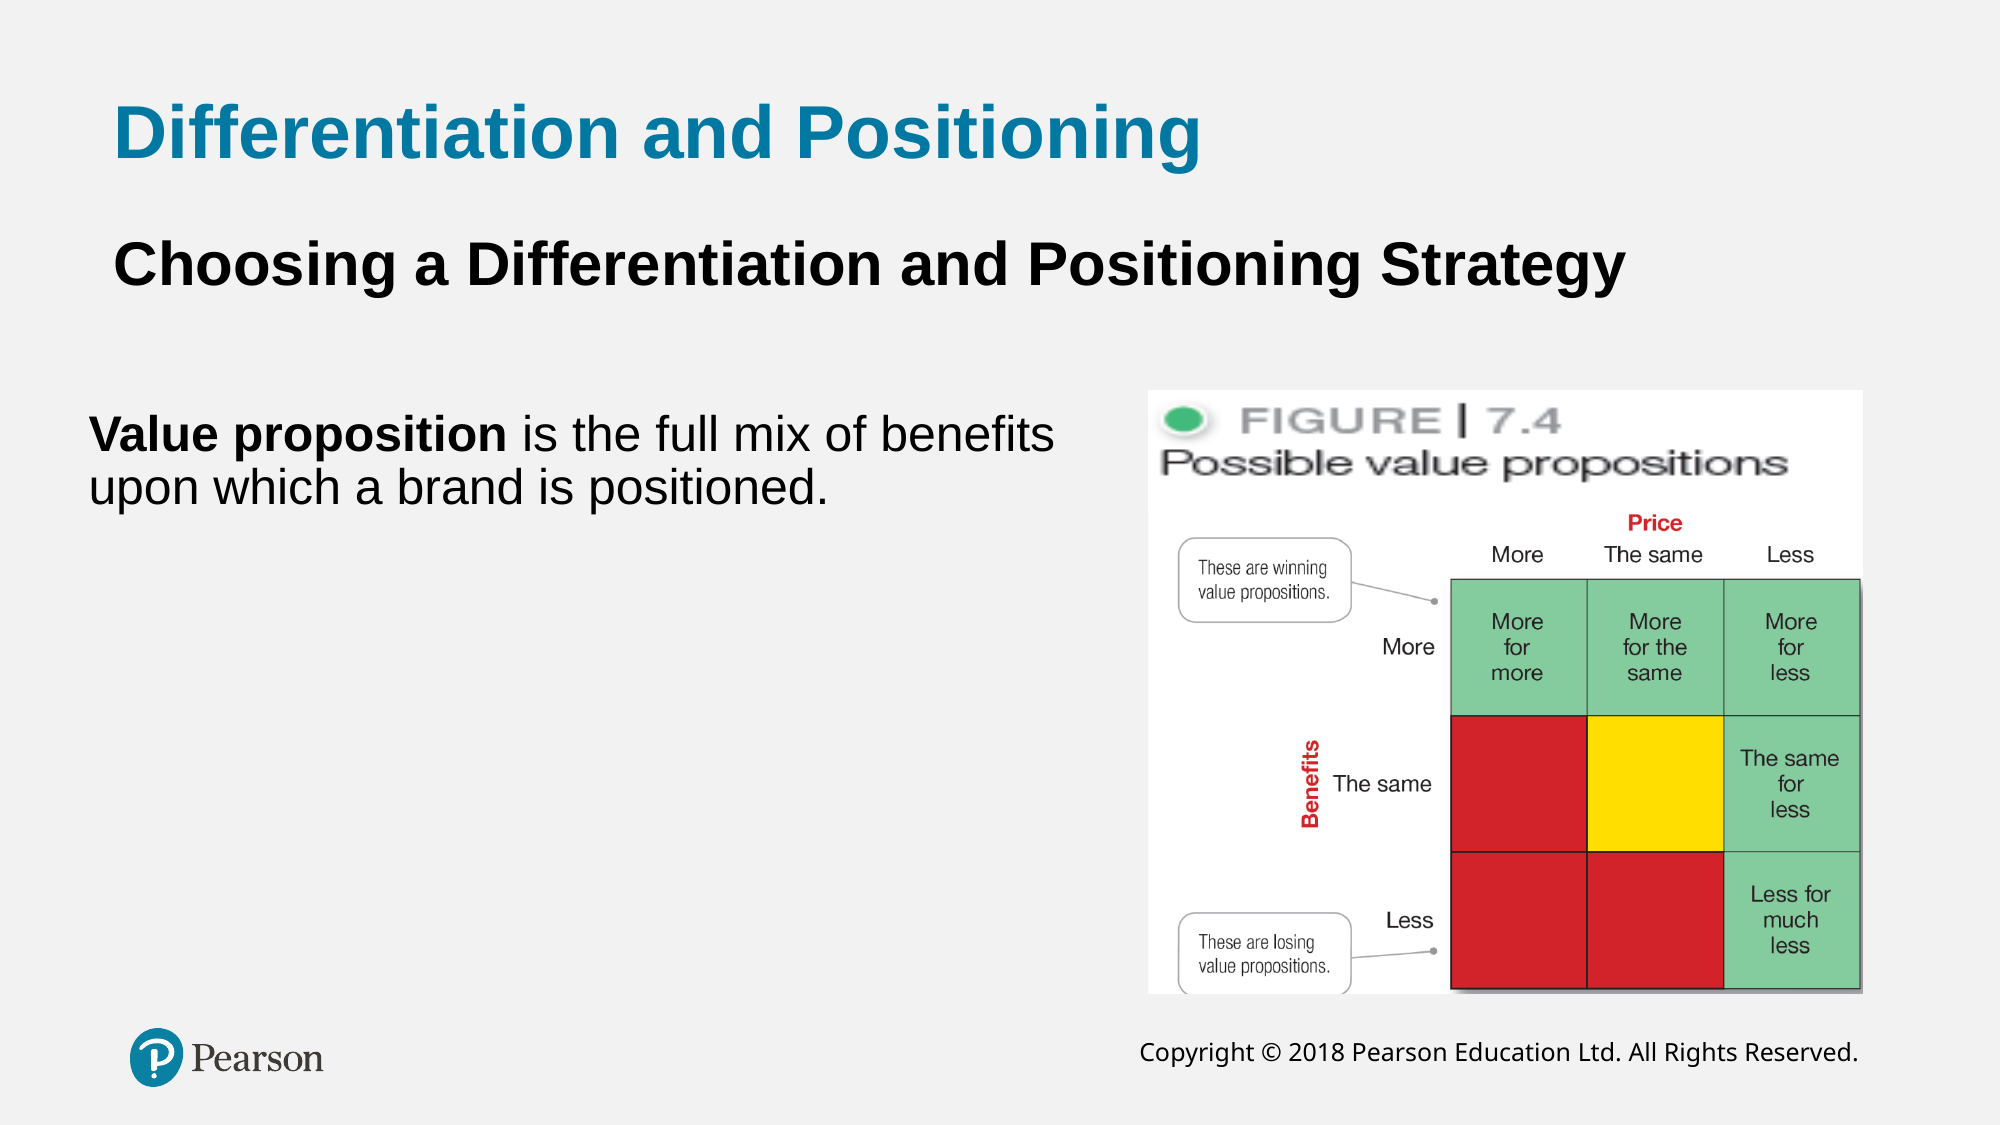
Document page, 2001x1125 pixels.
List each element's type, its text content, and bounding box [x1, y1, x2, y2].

title Differentiation and Positioning [98, 94, 1322, 175]
list Value proposition is the full mix of benefits upon which a brand is positioned. [73, 400, 1097, 744]
list Choosing a Differentiation and Positioning Strategy [98, 224, 1747, 344]
picture [1148, 390, 1863, 994]
